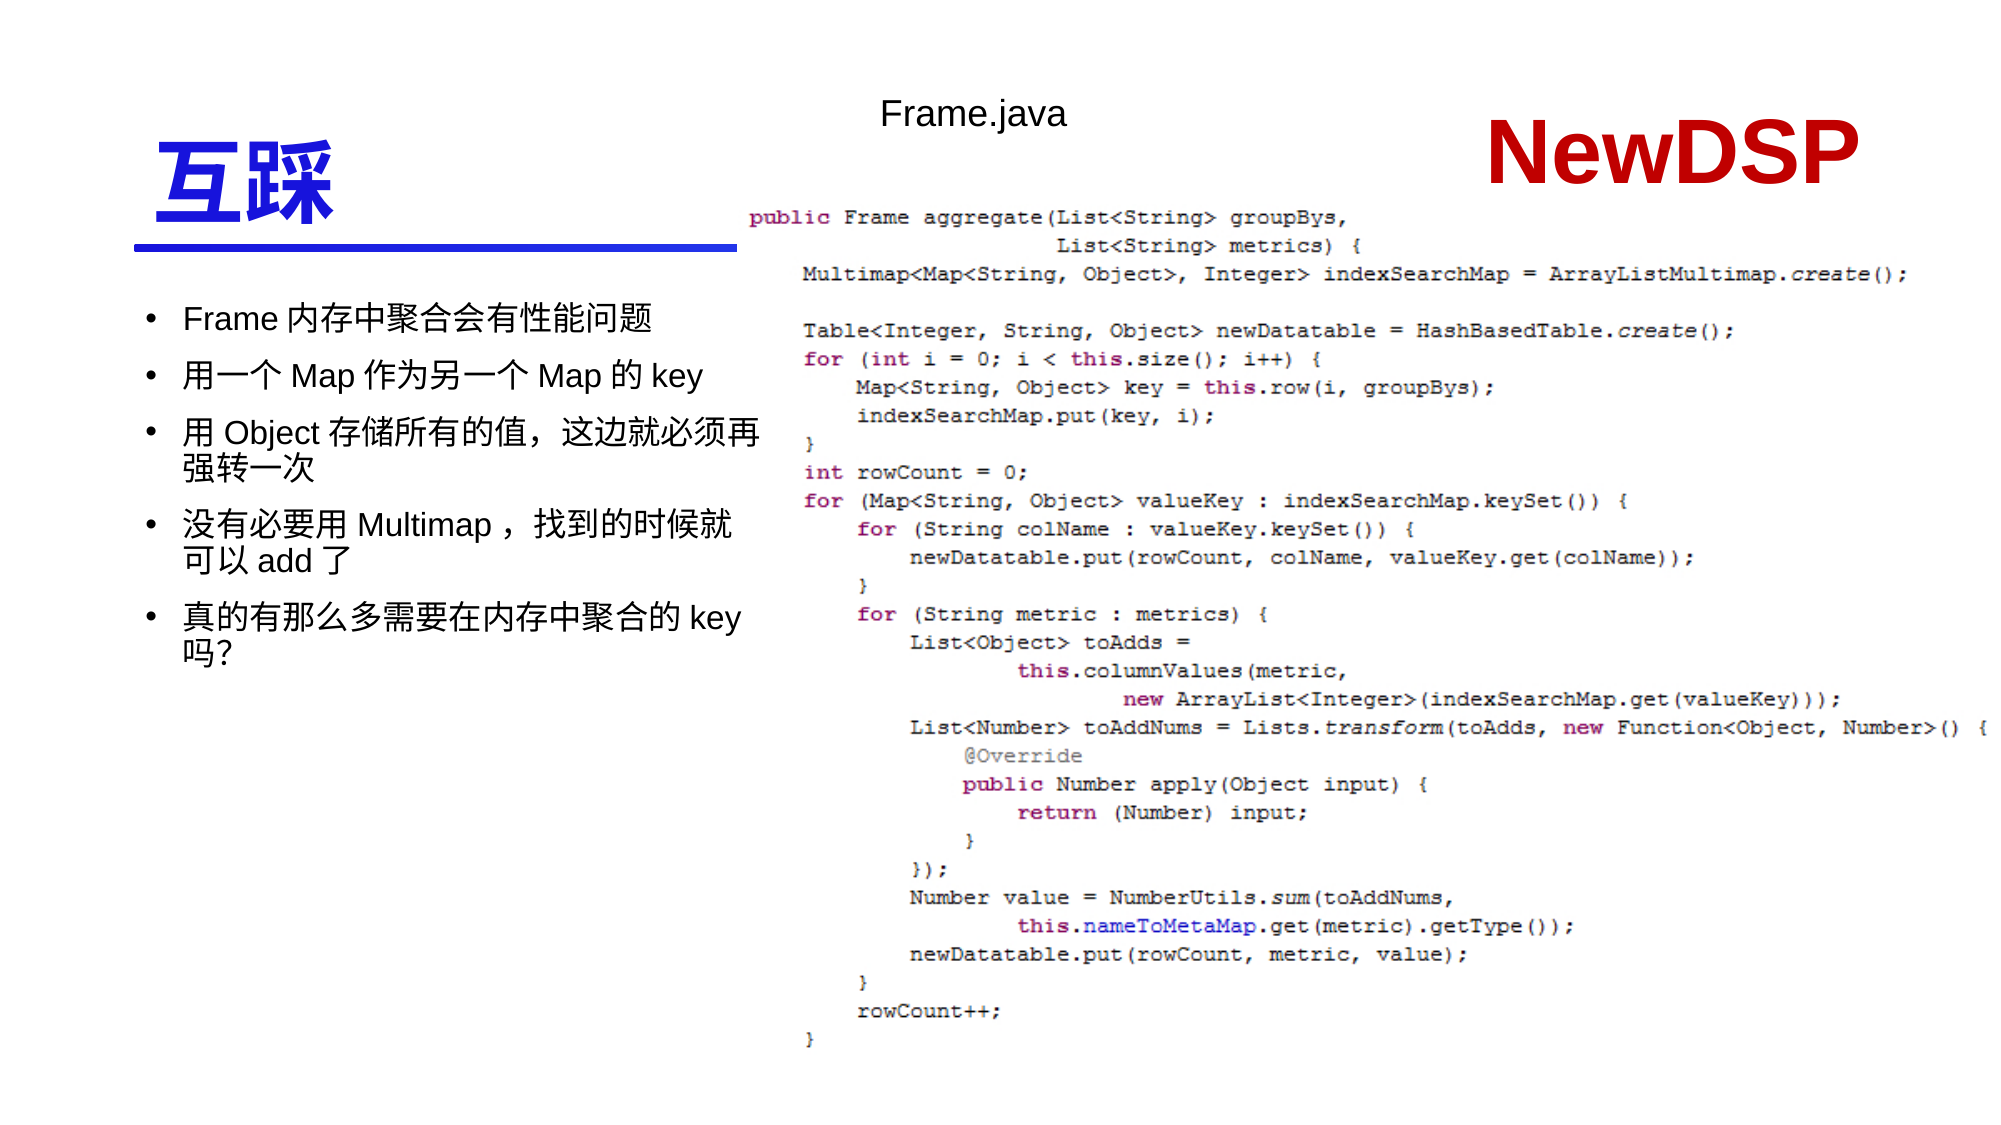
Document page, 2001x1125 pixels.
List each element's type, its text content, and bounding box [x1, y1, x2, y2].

text_box Frame.java [865, 81, 1208, 142]
list Frame内存中聚合会有性能问题 用一个Map作为另一个Map的key 用Object存储所有的值，这边就必须再 强转一次 没有必要用Multimap，找到的时候就 可以add了 真的有那么多需要在内存中聚合的key 吗？ [130, 294, 737, 1009]
title 互踩 [136, 59, 1517, 245]
picture [737, 204, 2000, 1057]
